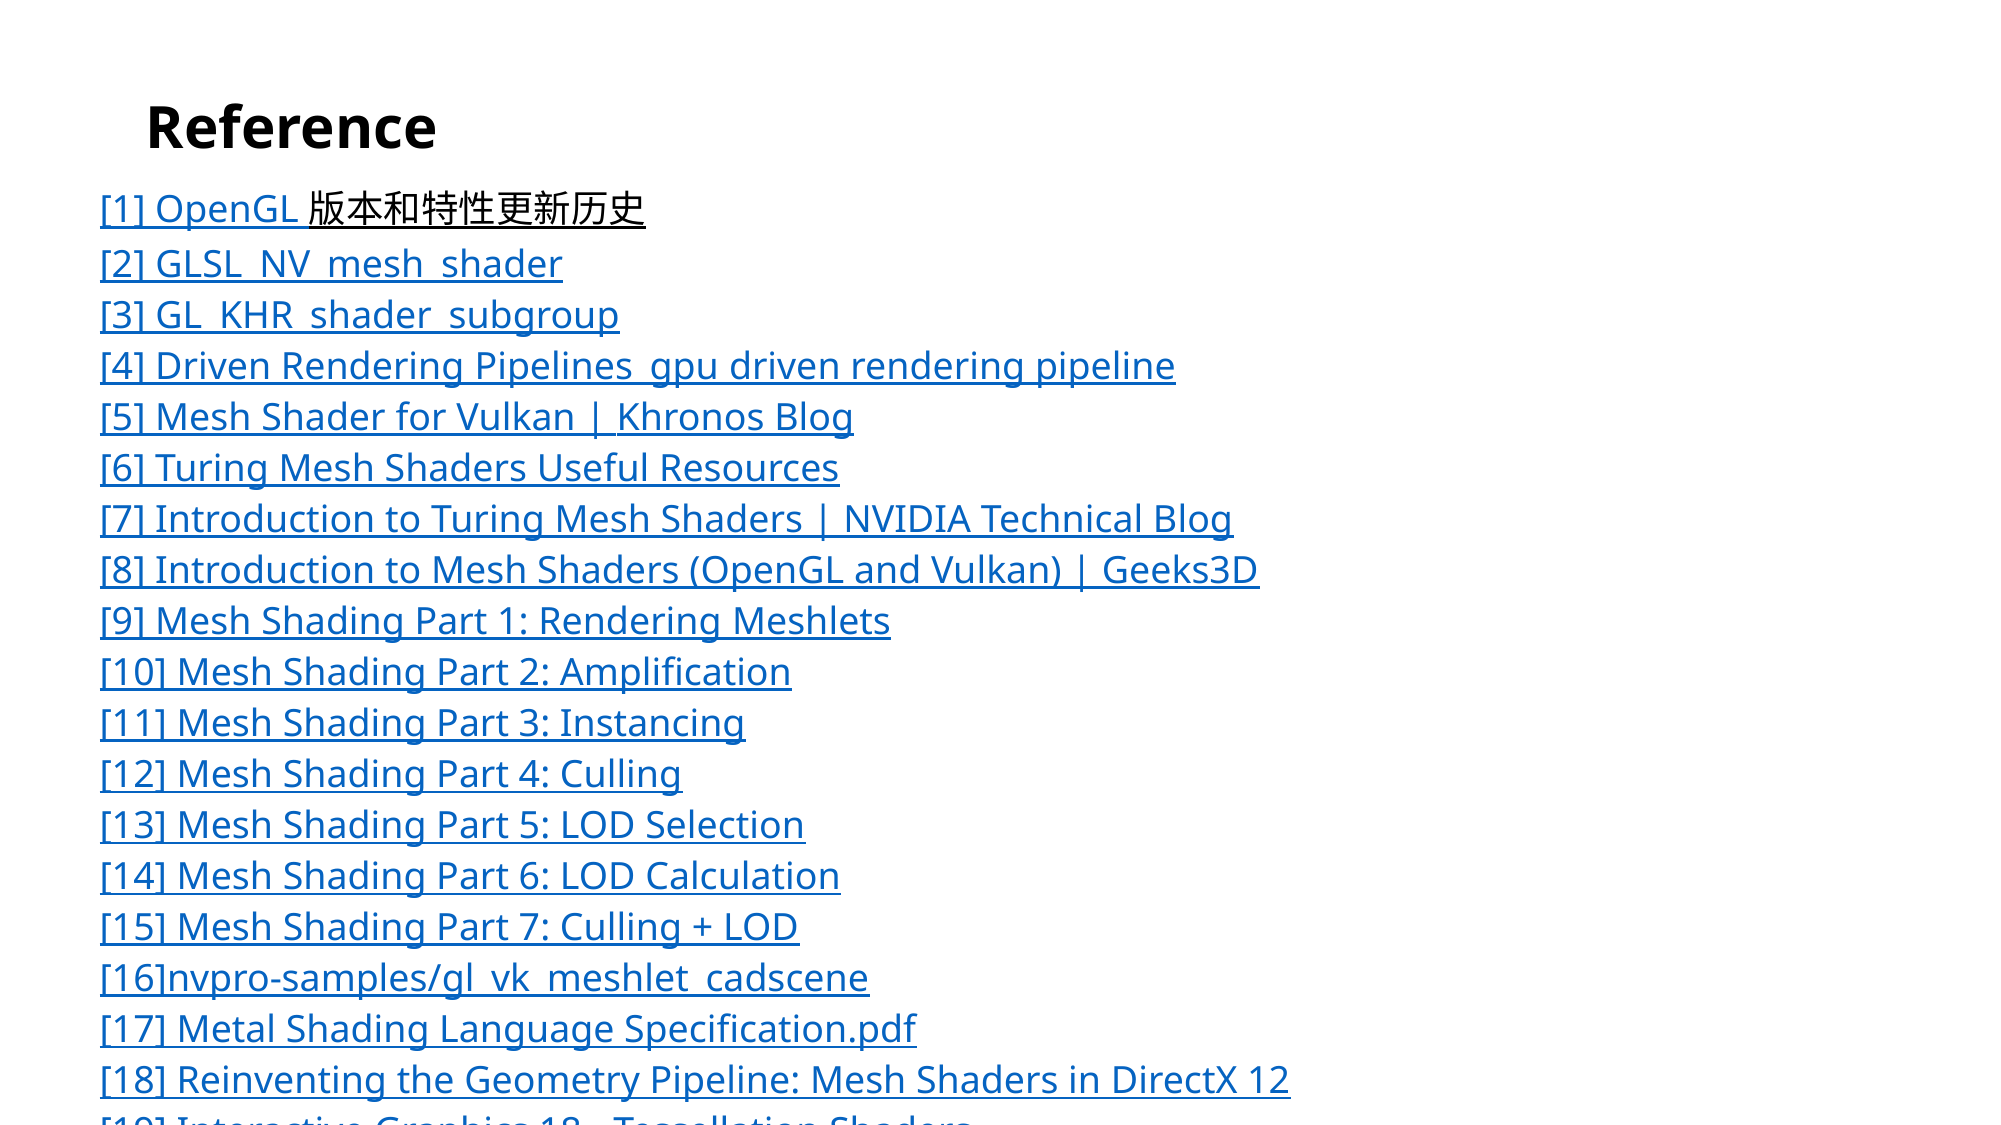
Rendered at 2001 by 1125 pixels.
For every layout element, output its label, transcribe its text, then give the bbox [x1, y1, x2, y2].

text_box Reference [130, 83, 1054, 169]
text_box [1] OpenGL 版本和特性更新历史 [2] GLSL_NV_mesh_shader [3] GL_KHR_shader_subgroup [4] Driven Rendering Pipelines_gpu driven rendering pipeline [5] Mesh Shader for Vulkan | Khronos Blog [6] Turing Mesh Shaders Useful Resources [7] Introduction to Turing Mesh Shaders | NVIDIA Technical Blog [8] Introduction to Mesh Shaders (OpenGL and Vulkan) | Geeks3D [9] Mesh Shading Part 1: Rendering Meshlets [10] Mesh Shading Part 2: Amplification [11] Mesh Shading Part 3: Instancing [12] Mesh Shading Part 4: Culling [13] Mesh Shading Part 5: LOD Selection [14] Mesh Shading Part 6: LOD Calculation [15] Mesh Shading Part 7: Culling + LOD [16]nvpro-samples/gl_vk_meshlet_cadscene [17] Metal Shading Language Specification.pdf [18] Reinventing the Geometry Pipeline: Mesh Shaders in DirectX 12 [19] Interactive Graphics 18 - Tessellation Shaders [84, 178, 1307, 1125]
